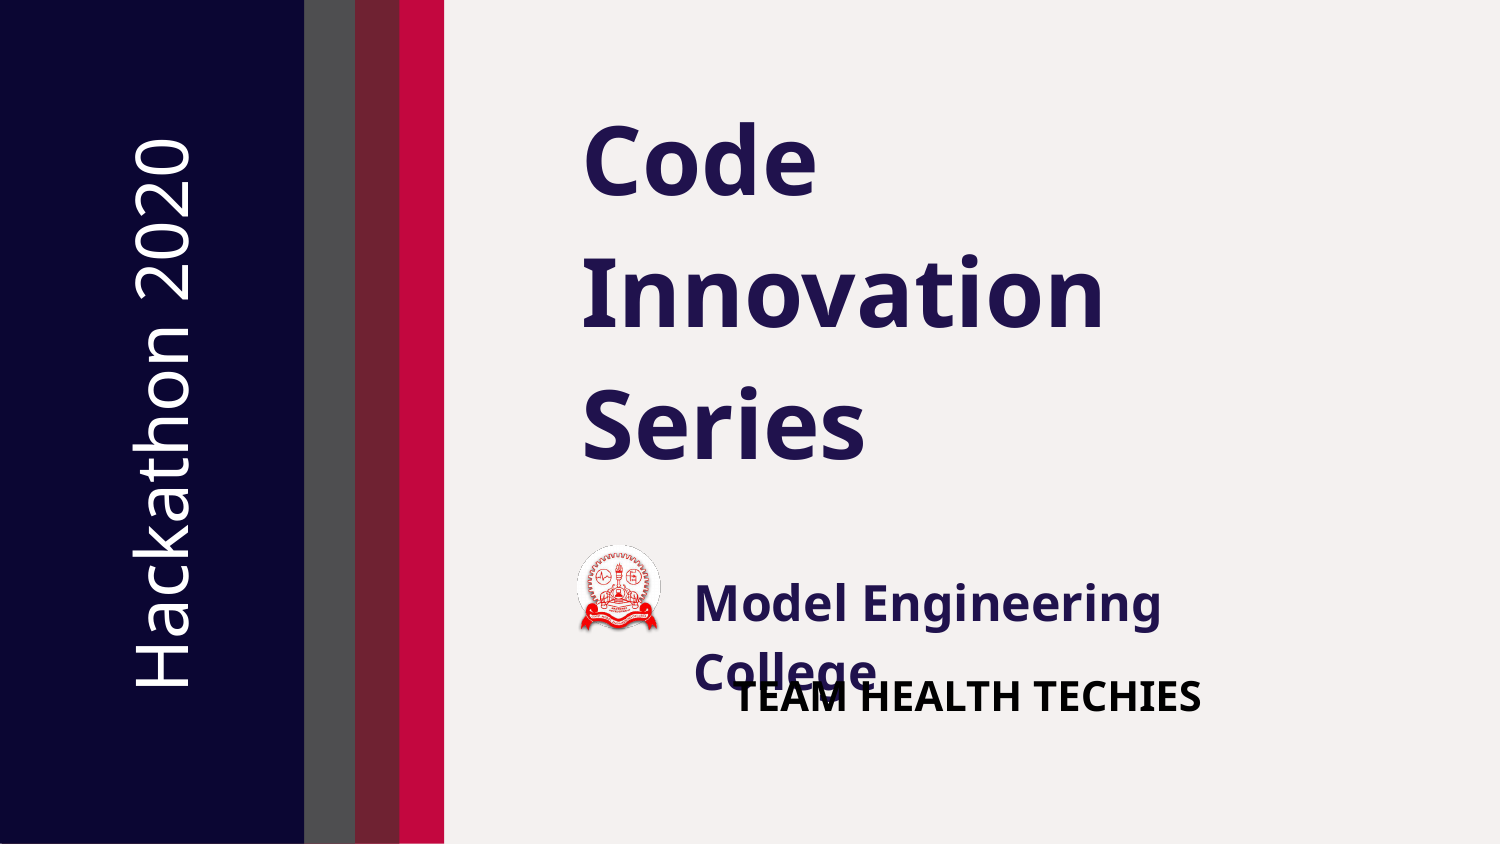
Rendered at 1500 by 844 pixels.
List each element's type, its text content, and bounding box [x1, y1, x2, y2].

text_box [355, 0, 400, 844]
text_box Code Innovation Series [566, 66, 1479, 449]
text_box TEAM HEALTH TECHIES [596, 655, 1339, 769]
text_box [0, 0, 305, 844]
text_box Hackathon 2020 [100, 76, 265, 755]
text_box [305, 0, 355, 844]
picture [566, 531, 675, 640]
text_box Model Engineering College [678, 547, 1367, 674]
text_box [400, 0, 445, 844]
